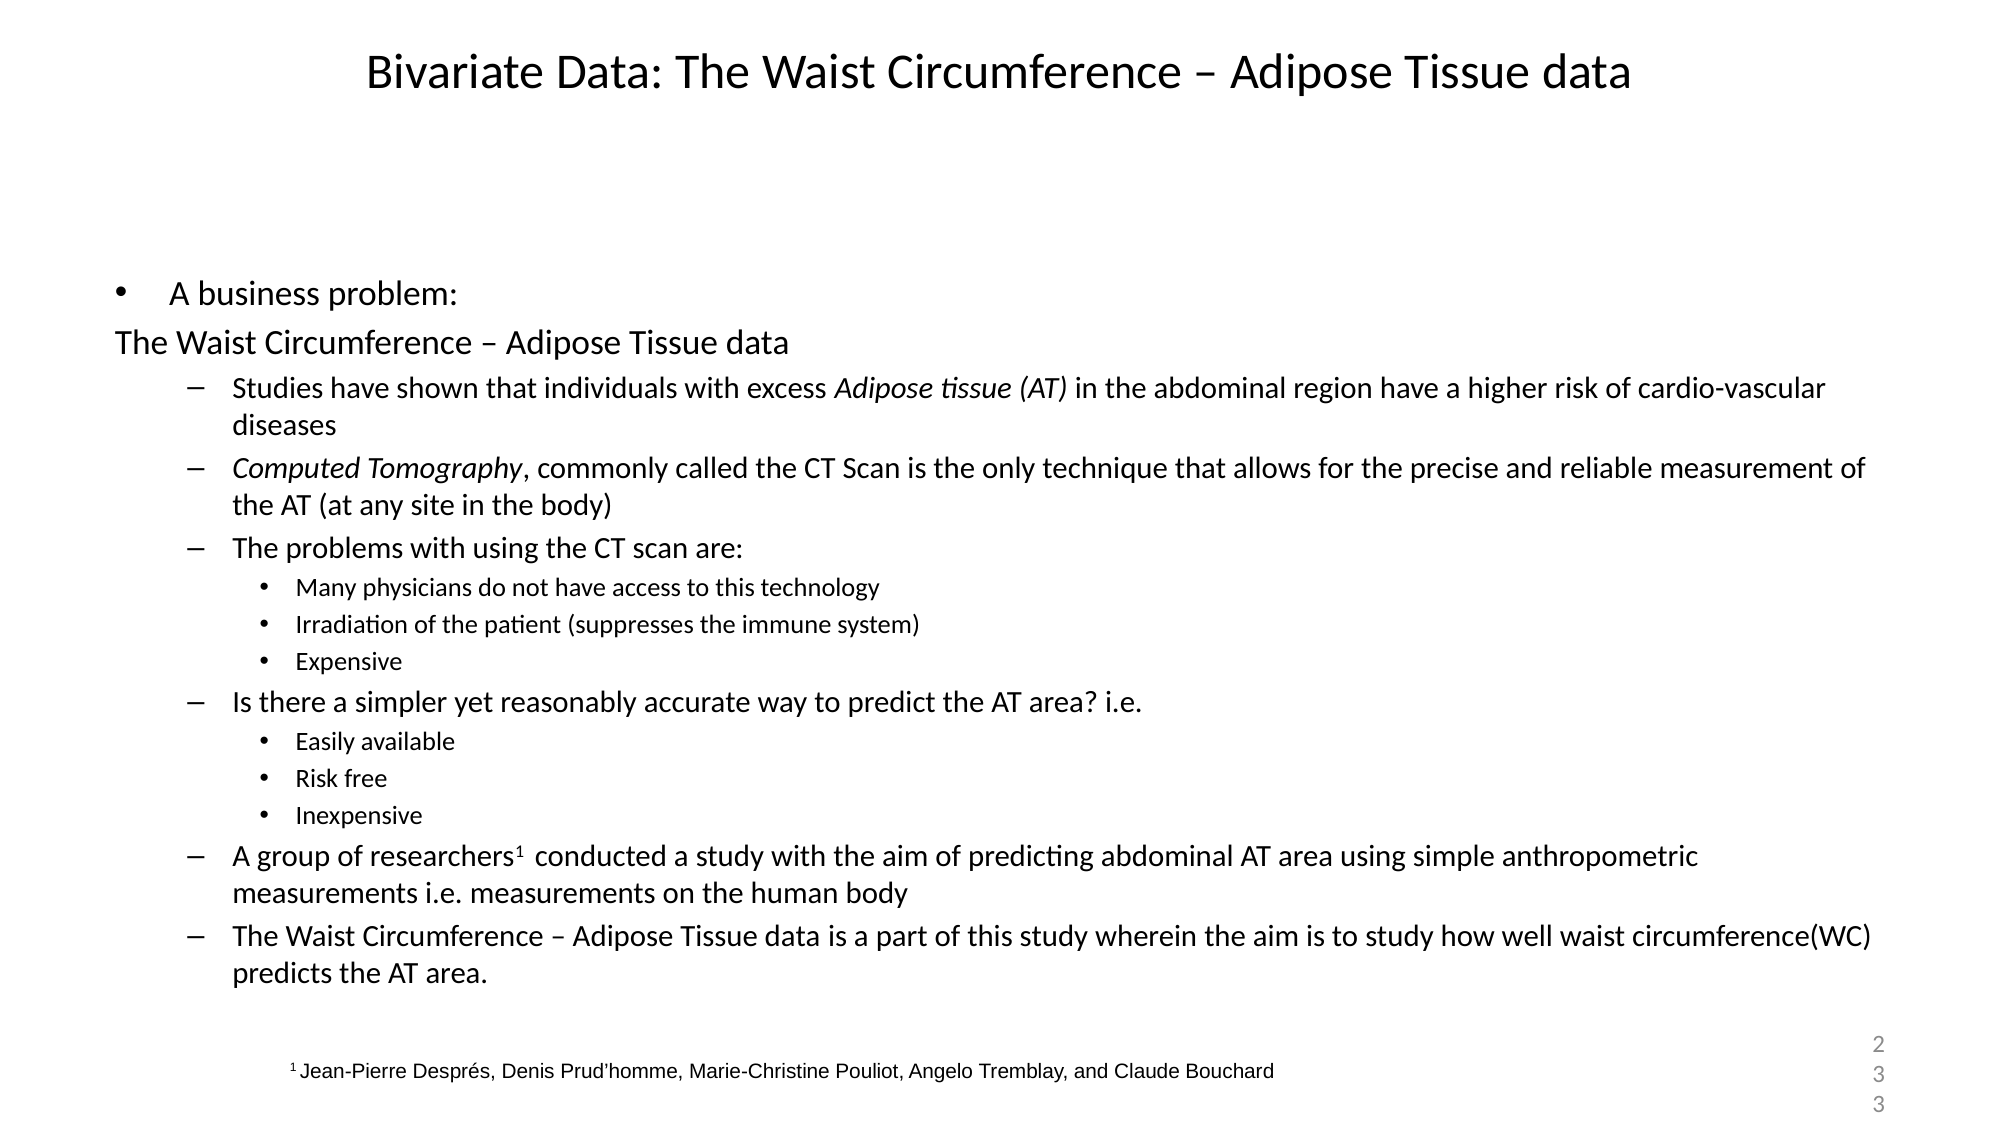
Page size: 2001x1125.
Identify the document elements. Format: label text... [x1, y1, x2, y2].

slide_number 2 3 3 [1433, 1042, 1900, 1103]
title Bivariate Data: The Waist Circumference – Adipose Tissue data [275, 0, 1725, 138]
list A business problem: The Waist Circumference – Adipose Tissue data Studies have shown that individuals with excess Adipose tissue (AT) in the abdominal region have a higher risk of cardio-vascular diseases Computed Tomography, commonly called the CT Scan is the only technique that allows for the precise and reliable measurement of the AT (at any site in the body) The problems with using the CT scan are: Many physicians do not have access to this technology Irradiation of the patient (suppresses the immune system) Expensive Is there a simpler yet reasonably accurate way to predict the AT area? i.e. Easily available Risk free Inexpensive A group of researchers1 conducted a study with the aim of predicting abdominal AT area using simple anthropometric measurements i.e. measurements on the human body The Waist Circumference – Adipose Tissue data is a part of this study wherein the aim is to study how well waist circumference(WC) predicts the AT area. [99, 262, 1900, 1005]
text_box 1 Jean-Pierre Després, Denis Prud’homme, Marie-Christine Pouliot, Angelo Tremblay, and Claude Bouchard [275, 1050, 1363, 1090]
